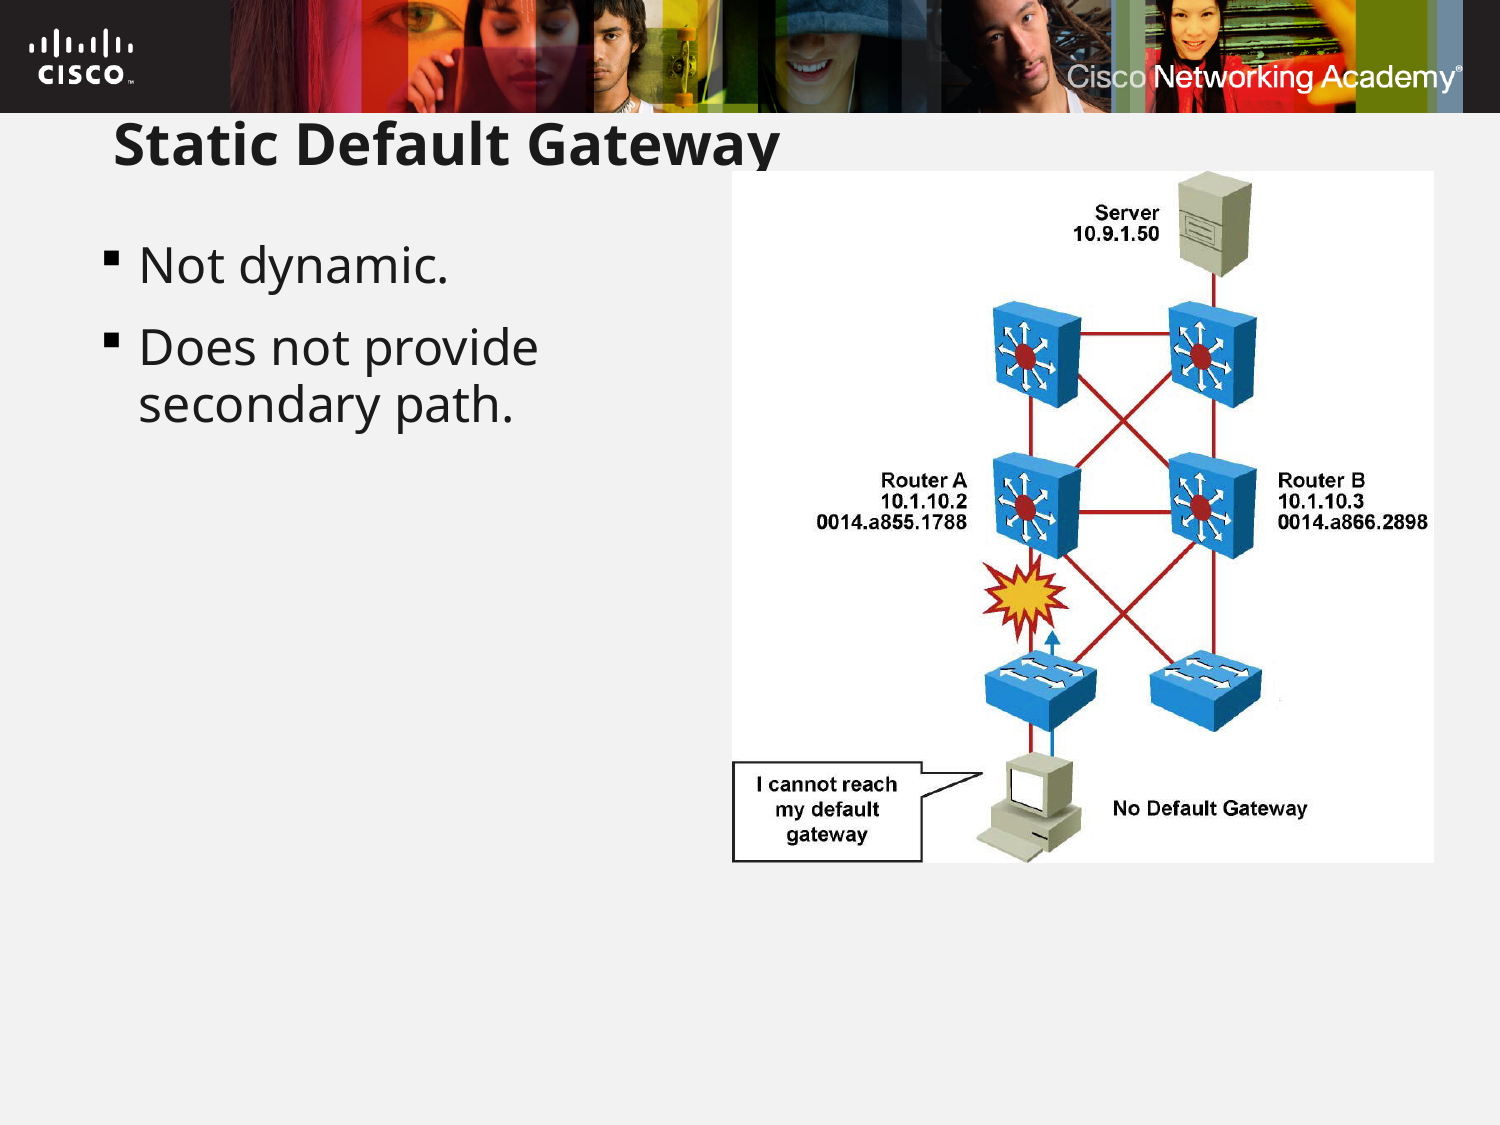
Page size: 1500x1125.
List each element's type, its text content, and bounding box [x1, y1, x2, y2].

list Not dynamic. Does not provide secondary path. [93, 231, 732, 1018]
picture [1444, 0, 1500, 113]
picture [731, 171, 1434, 863]
title Static Default Gateway [107, 0, 1444, 185]
picture [0, 0, 107, 113]
